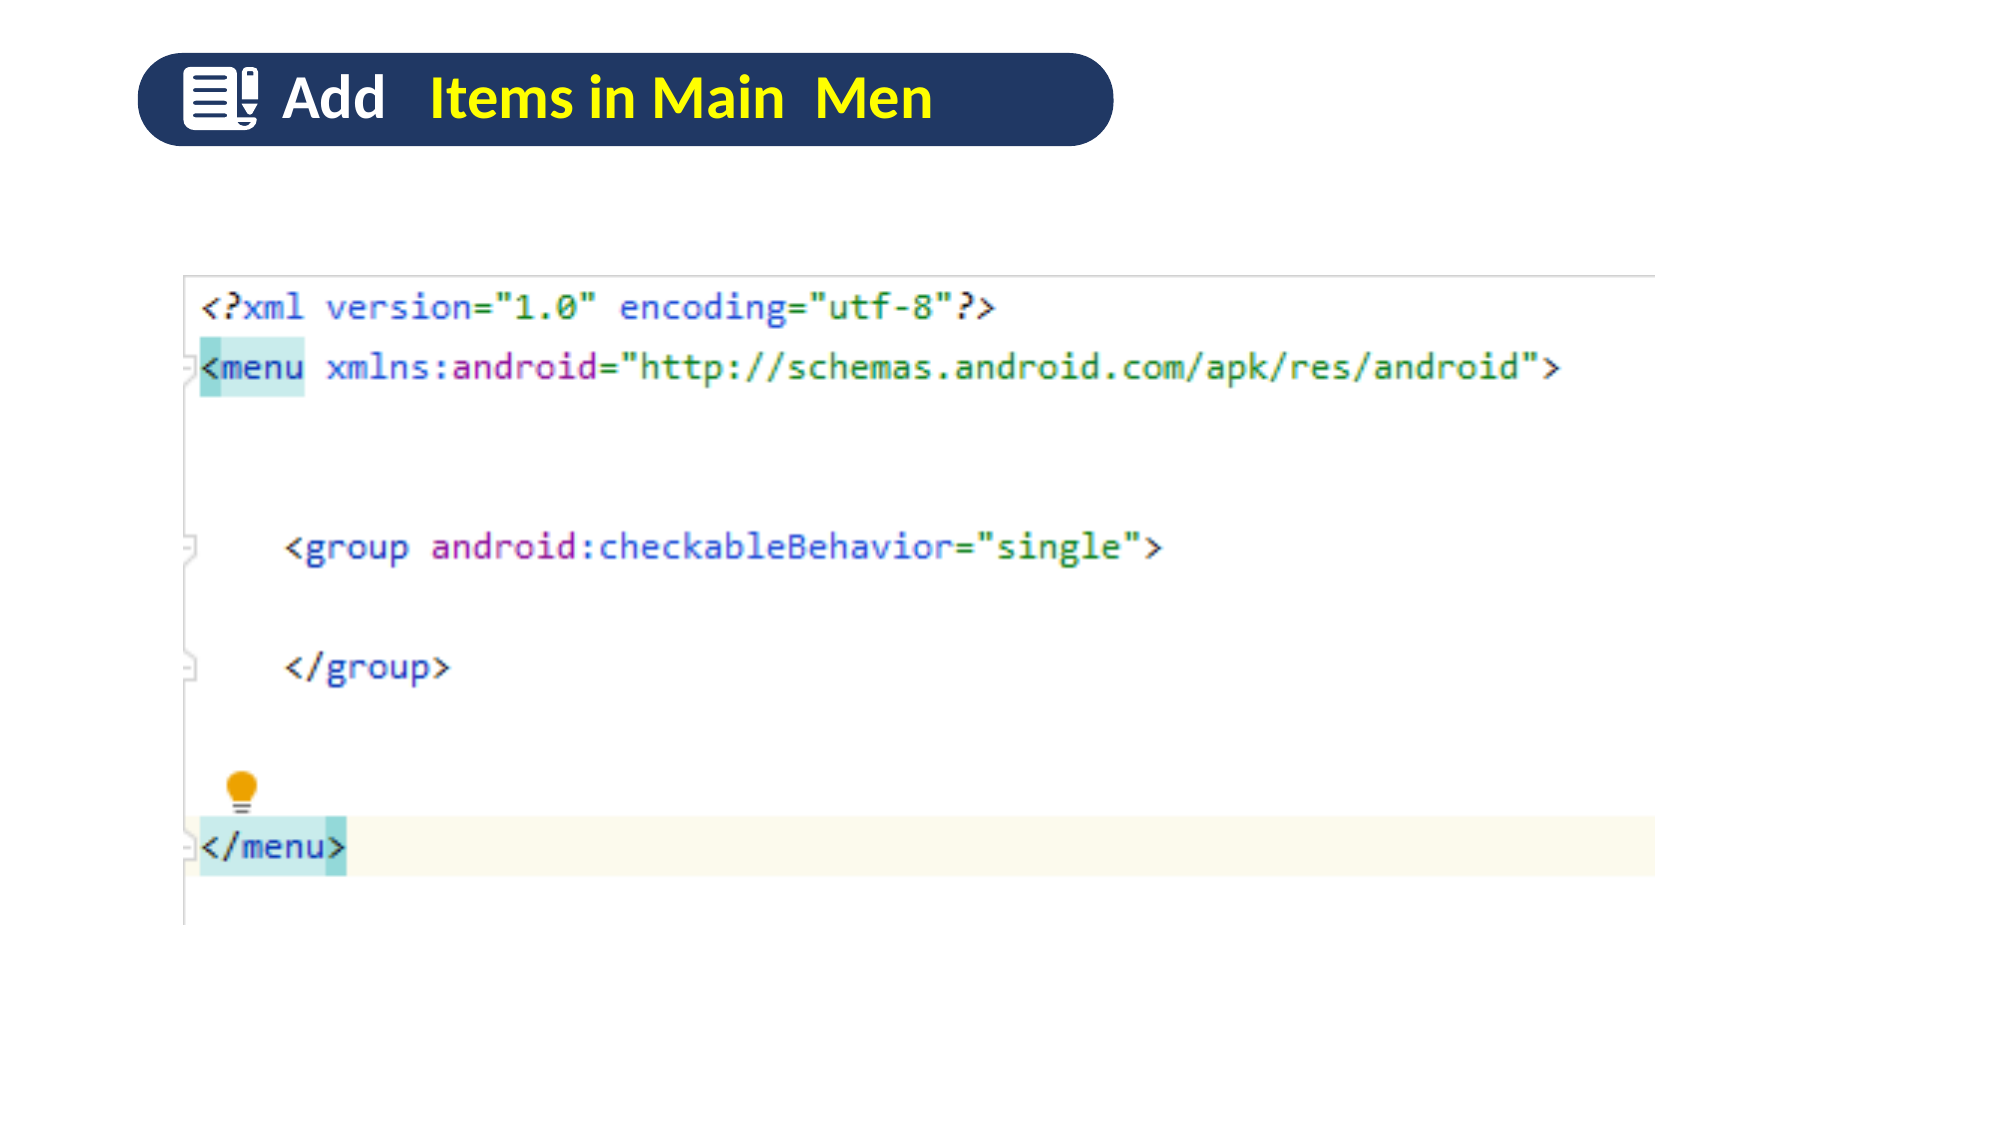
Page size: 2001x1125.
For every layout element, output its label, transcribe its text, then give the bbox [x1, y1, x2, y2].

picture [183, 275, 1655, 925]
text_box [136, 51, 1096, 148]
text_box Add Items in Main Men [267, 48, 1114, 139]
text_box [183, 66, 259, 131]
